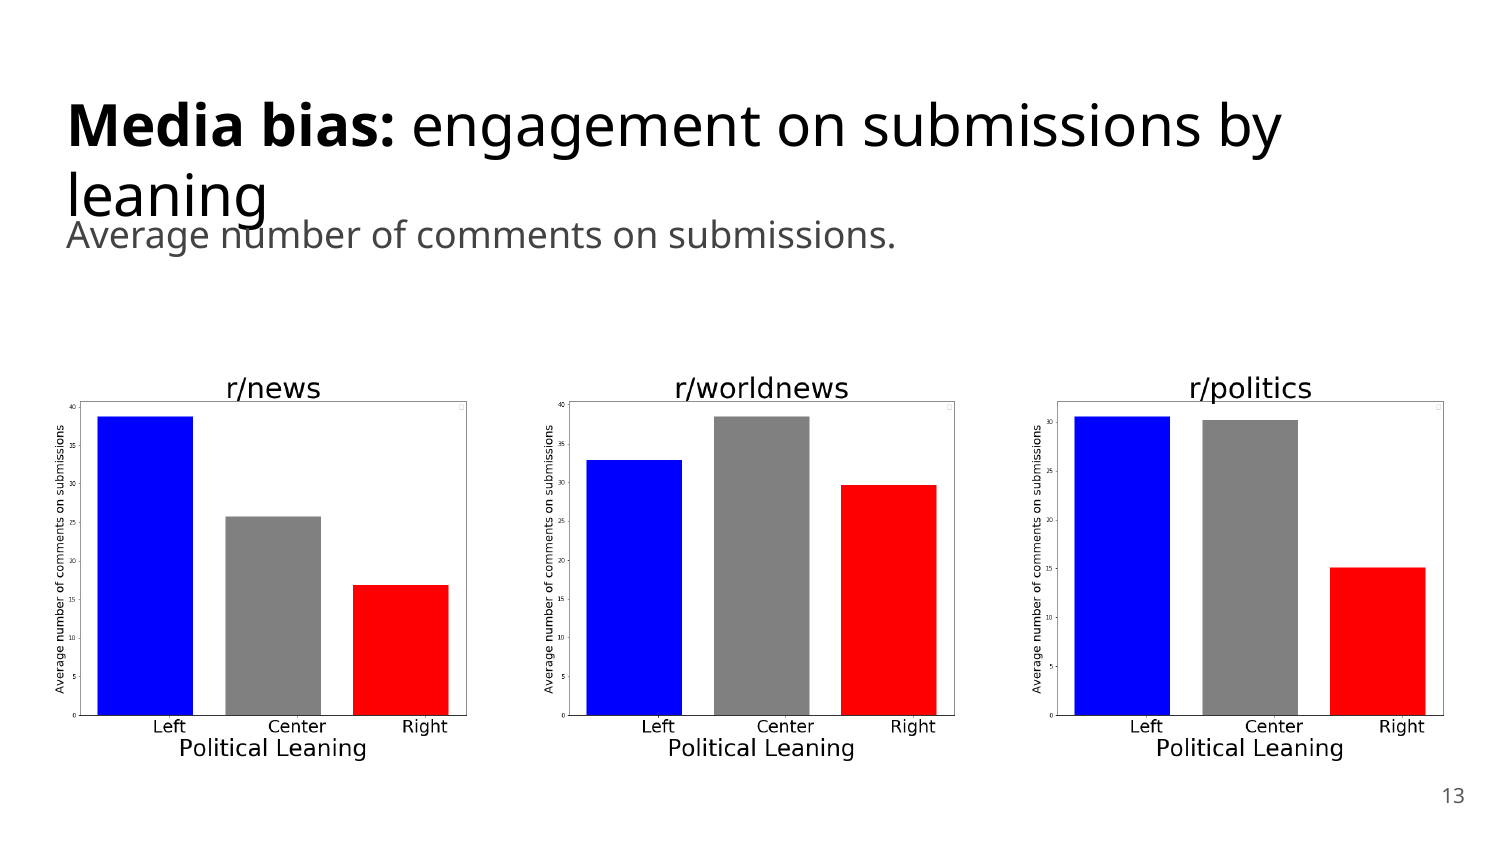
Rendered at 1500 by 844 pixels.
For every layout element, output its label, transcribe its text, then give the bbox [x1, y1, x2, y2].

picture [1028, 372, 1450, 766]
slide_number ‹#› [1389, 764, 1480, 830]
picture [50, 372, 472, 766]
title Media bias: engagement on submissions by leaning [51, 72, 1449, 167]
list Average number of comments on submissions. [51, 189, 1449, 750]
picture [539, 372, 961, 766]
